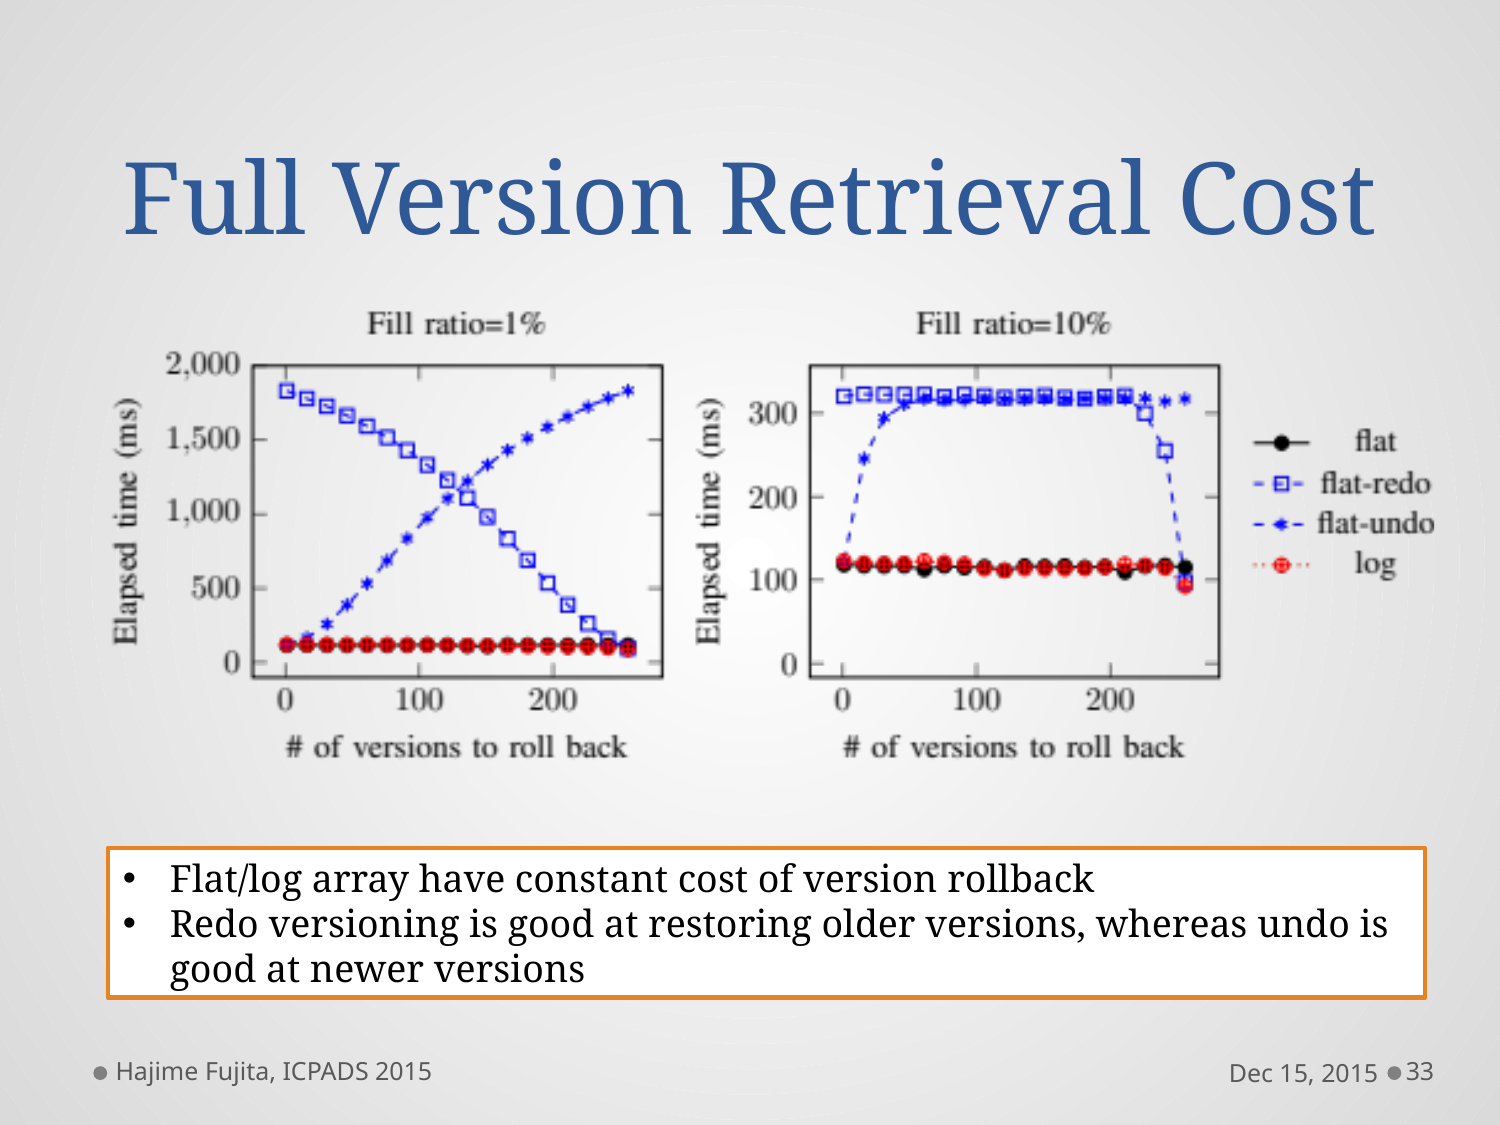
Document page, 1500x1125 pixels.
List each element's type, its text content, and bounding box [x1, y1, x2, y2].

title Full Version Retrieval Cost [75, 0, 1425, 263]
text_box Flat/log array have constant cost of version rollback Redo versioning is good at restoring older versions, whereas undo is good at newer versions [106, 846, 1427, 1000]
slide_number 33 [1401, 1042, 1494, 1103]
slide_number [1043, 1042, 1386, 1103]
footer Hajime Fujita, ICPADS 2015 [108, 1042, 576, 1103]
picture [107, 295, 1435, 774]
